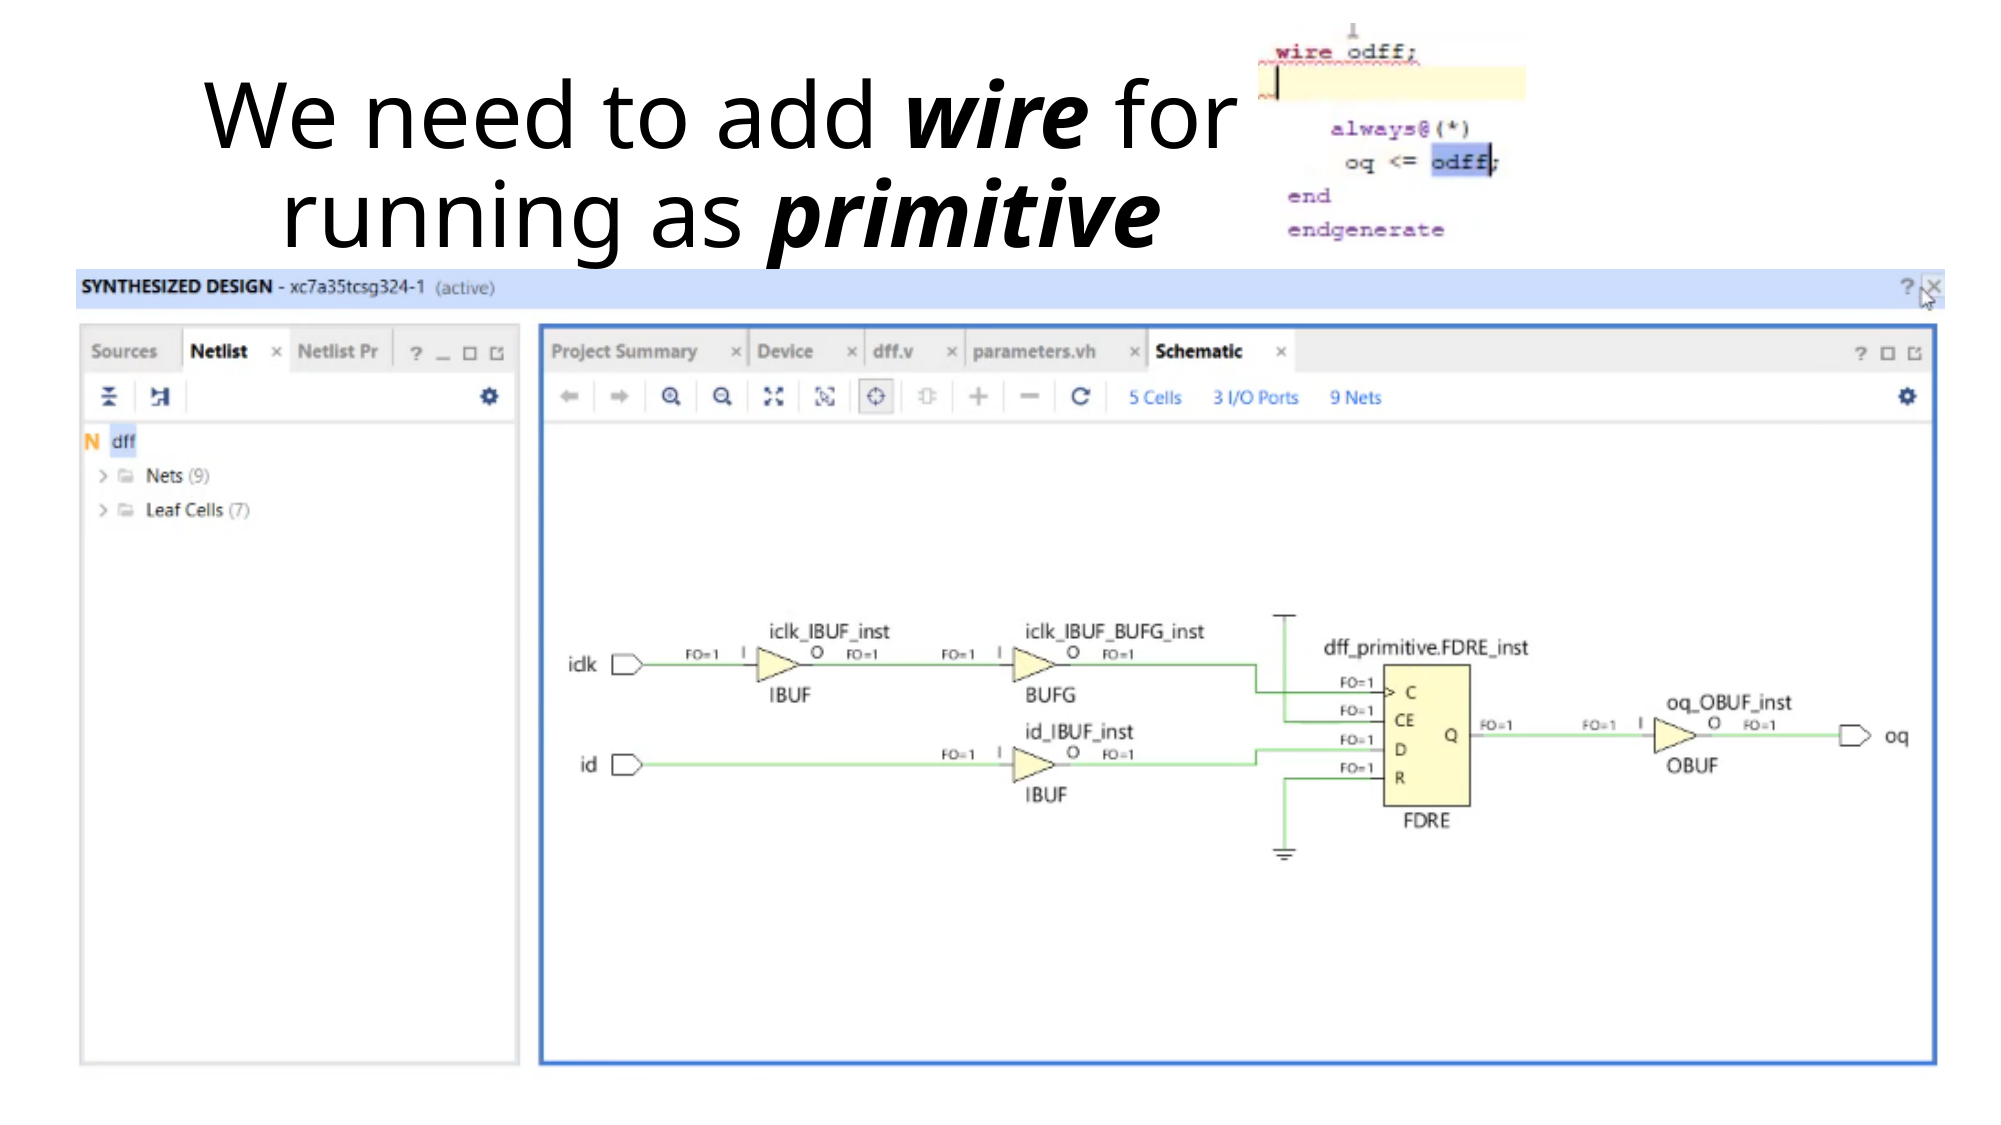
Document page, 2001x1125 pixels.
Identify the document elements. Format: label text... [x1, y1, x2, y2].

picture [76, 269, 1945, 1082]
title We need to add wire for running as primitive [137, 59, 1306, 269]
picture [1258, 23, 1526, 256]
